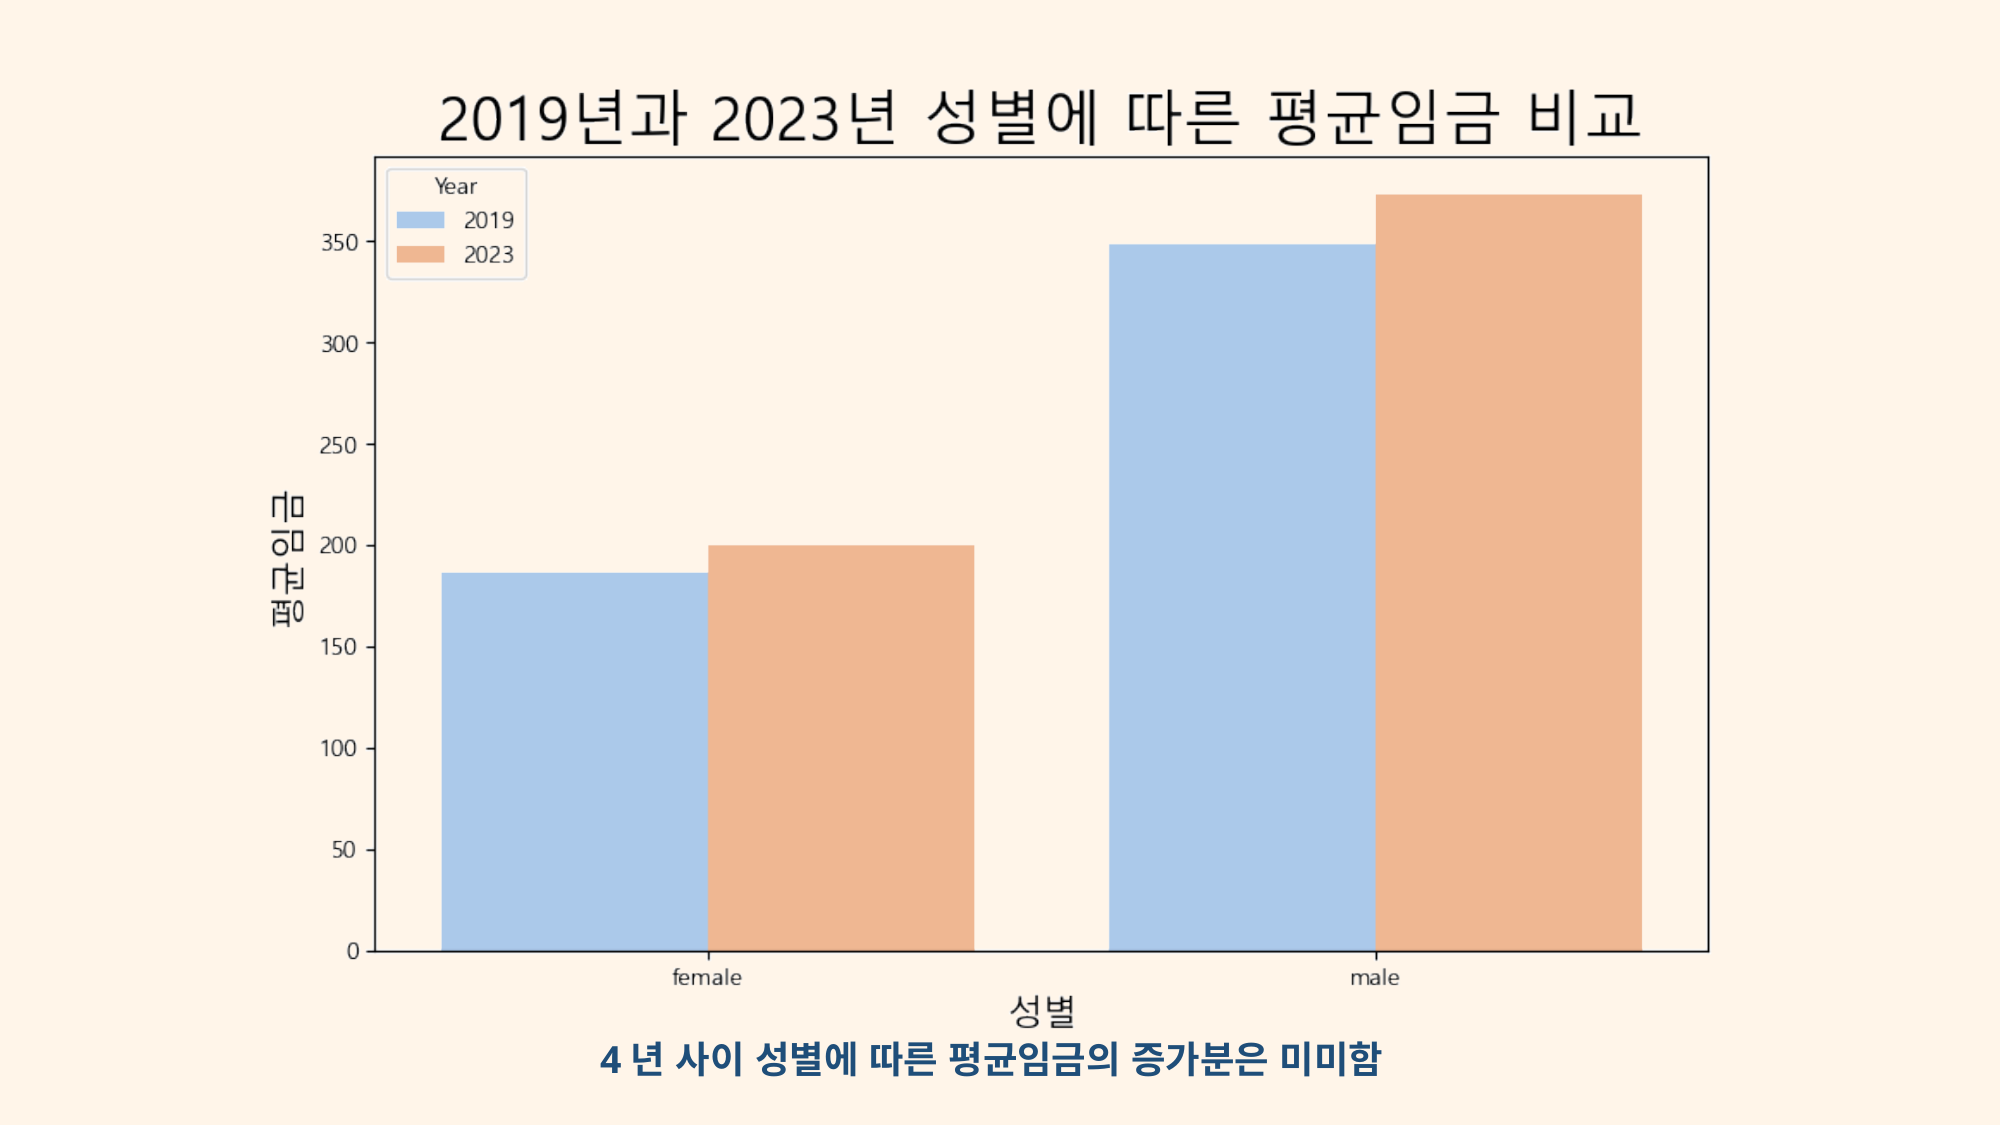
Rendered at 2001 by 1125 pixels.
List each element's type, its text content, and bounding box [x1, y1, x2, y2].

text_box 4년 사이 성별에 따른 평균임금의 증가분은 미미함 [170, 1028, 1814, 1088]
picture [261, 81, 1739, 1044]
